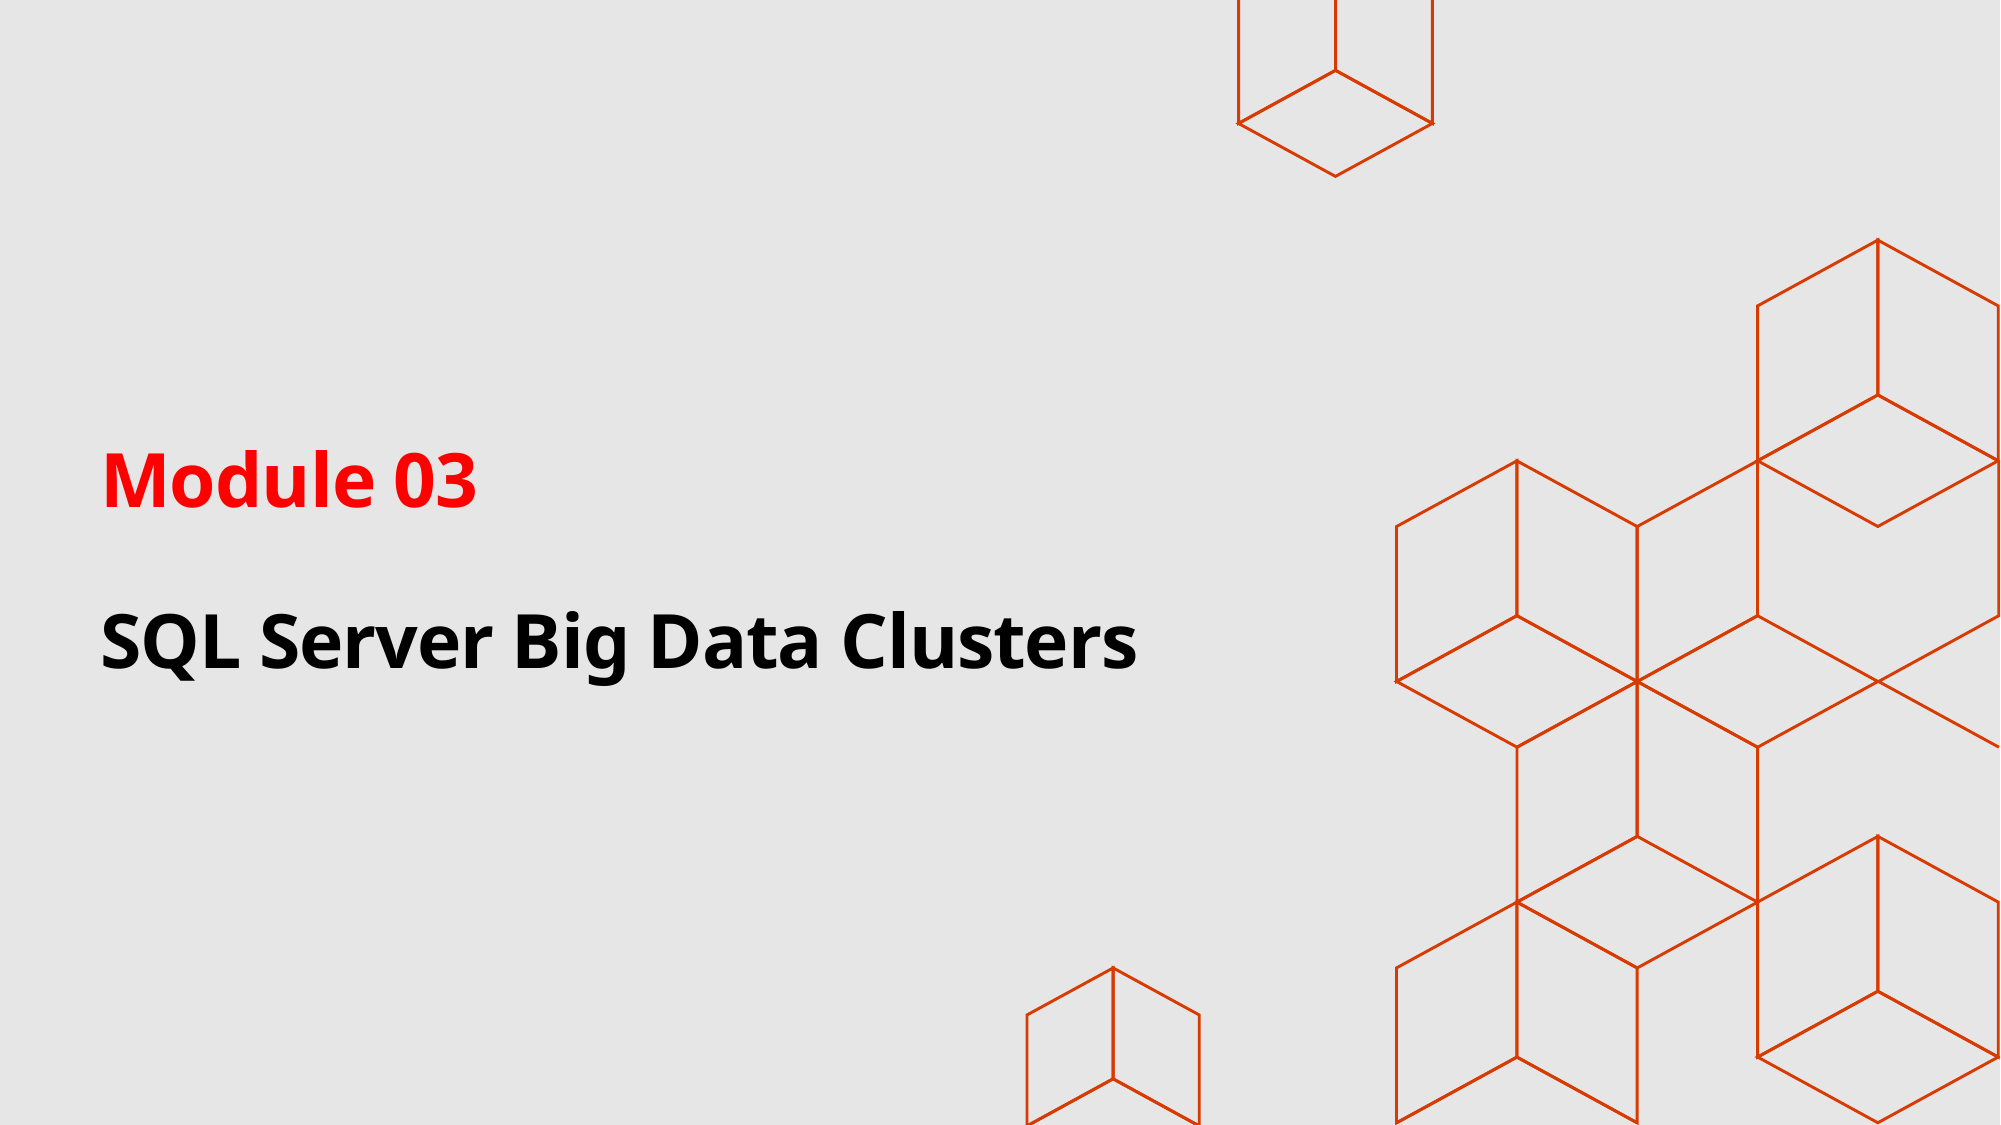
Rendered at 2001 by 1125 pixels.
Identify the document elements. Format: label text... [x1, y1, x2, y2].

title Module 03 SQL Server Big Data Clusters [100, 439, 1238, 686]
